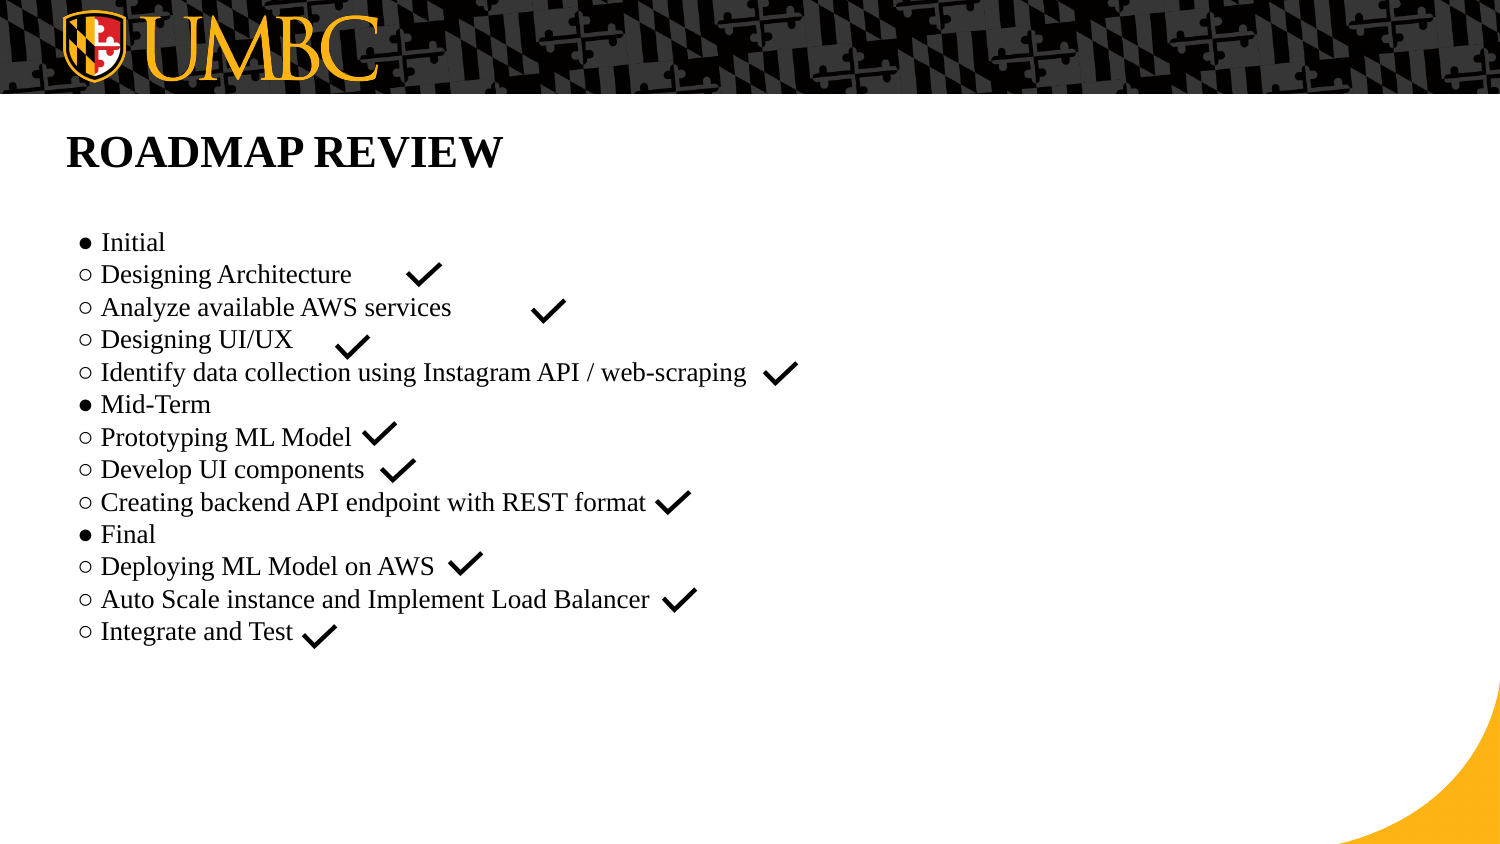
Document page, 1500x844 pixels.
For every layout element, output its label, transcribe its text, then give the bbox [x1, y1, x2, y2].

picture [762, 355, 800, 393]
picture [654, 483, 692, 521]
picture [300, 617, 338, 655]
picture [361, 415, 417, 489]
picture [529, 292, 567, 330]
picture [661, 581, 699, 619]
text_box ● Initial ○ Designing Architecture ○ Analyze available AWS services ○ Designing UI/UX ○ Identify data collection using Instagram API / web-scraping ● Mid-Term ○ Prototyping ML Model ○ Develop UI components ○ Creating backend API endpoint with REST format ● Final ○ Deploying ML Model on AWS ○ Auto Scale instance and Implement Load Balancer ○ Integrate and Test [62, 216, 999, 654]
picture [405, 256, 443, 293]
title ROADMAP REVIEW [51, 106, 1449, 185]
picture [334, 328, 372, 366]
picture [446, 545, 484, 583]
picture [0, 0, 1500, 94]
picture [1338, 679, 1500, 844]
